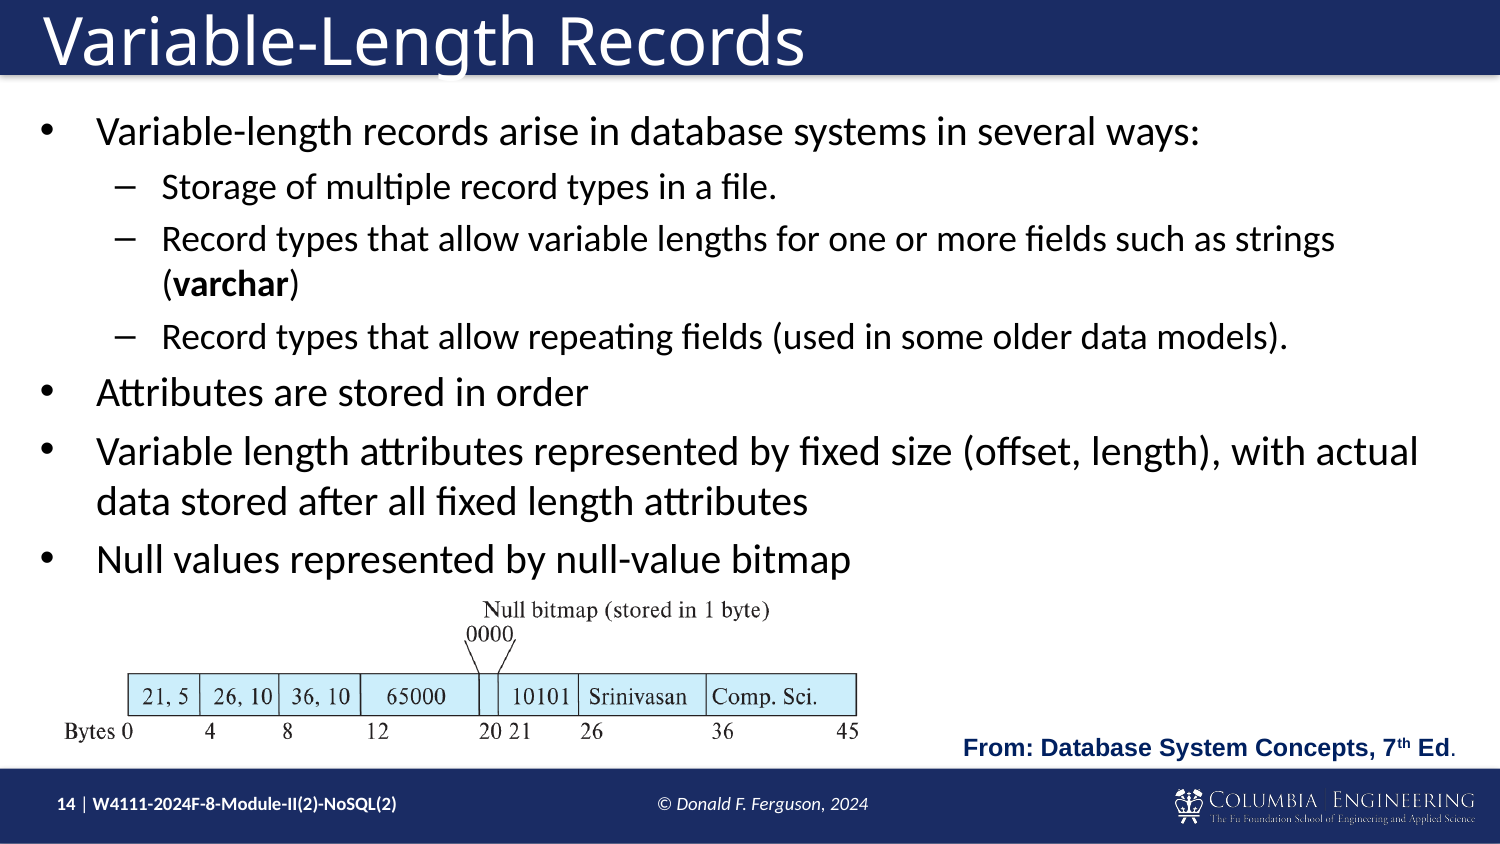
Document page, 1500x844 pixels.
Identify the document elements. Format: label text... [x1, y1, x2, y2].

list Variable-length records arise in database systems in several ways: Storage of multiple record types in a file. Record types that allow variable lengths for one or more fields such as strings (varchar) Record types that allow repeating fields (used in some older data models). Attributes are stored in order Variable length attributes represented by fixed size (offset, length), with actual data stored after all fixed length attributes Null values represented by null-value bitmap [24, 96, 1475, 760]
text_box From: Database System Concepts, 7th Ed. [948, 724, 1472, 769]
title Variable-Length Records [28, 0, 1450, 73]
picture [62, 597, 861, 745]
